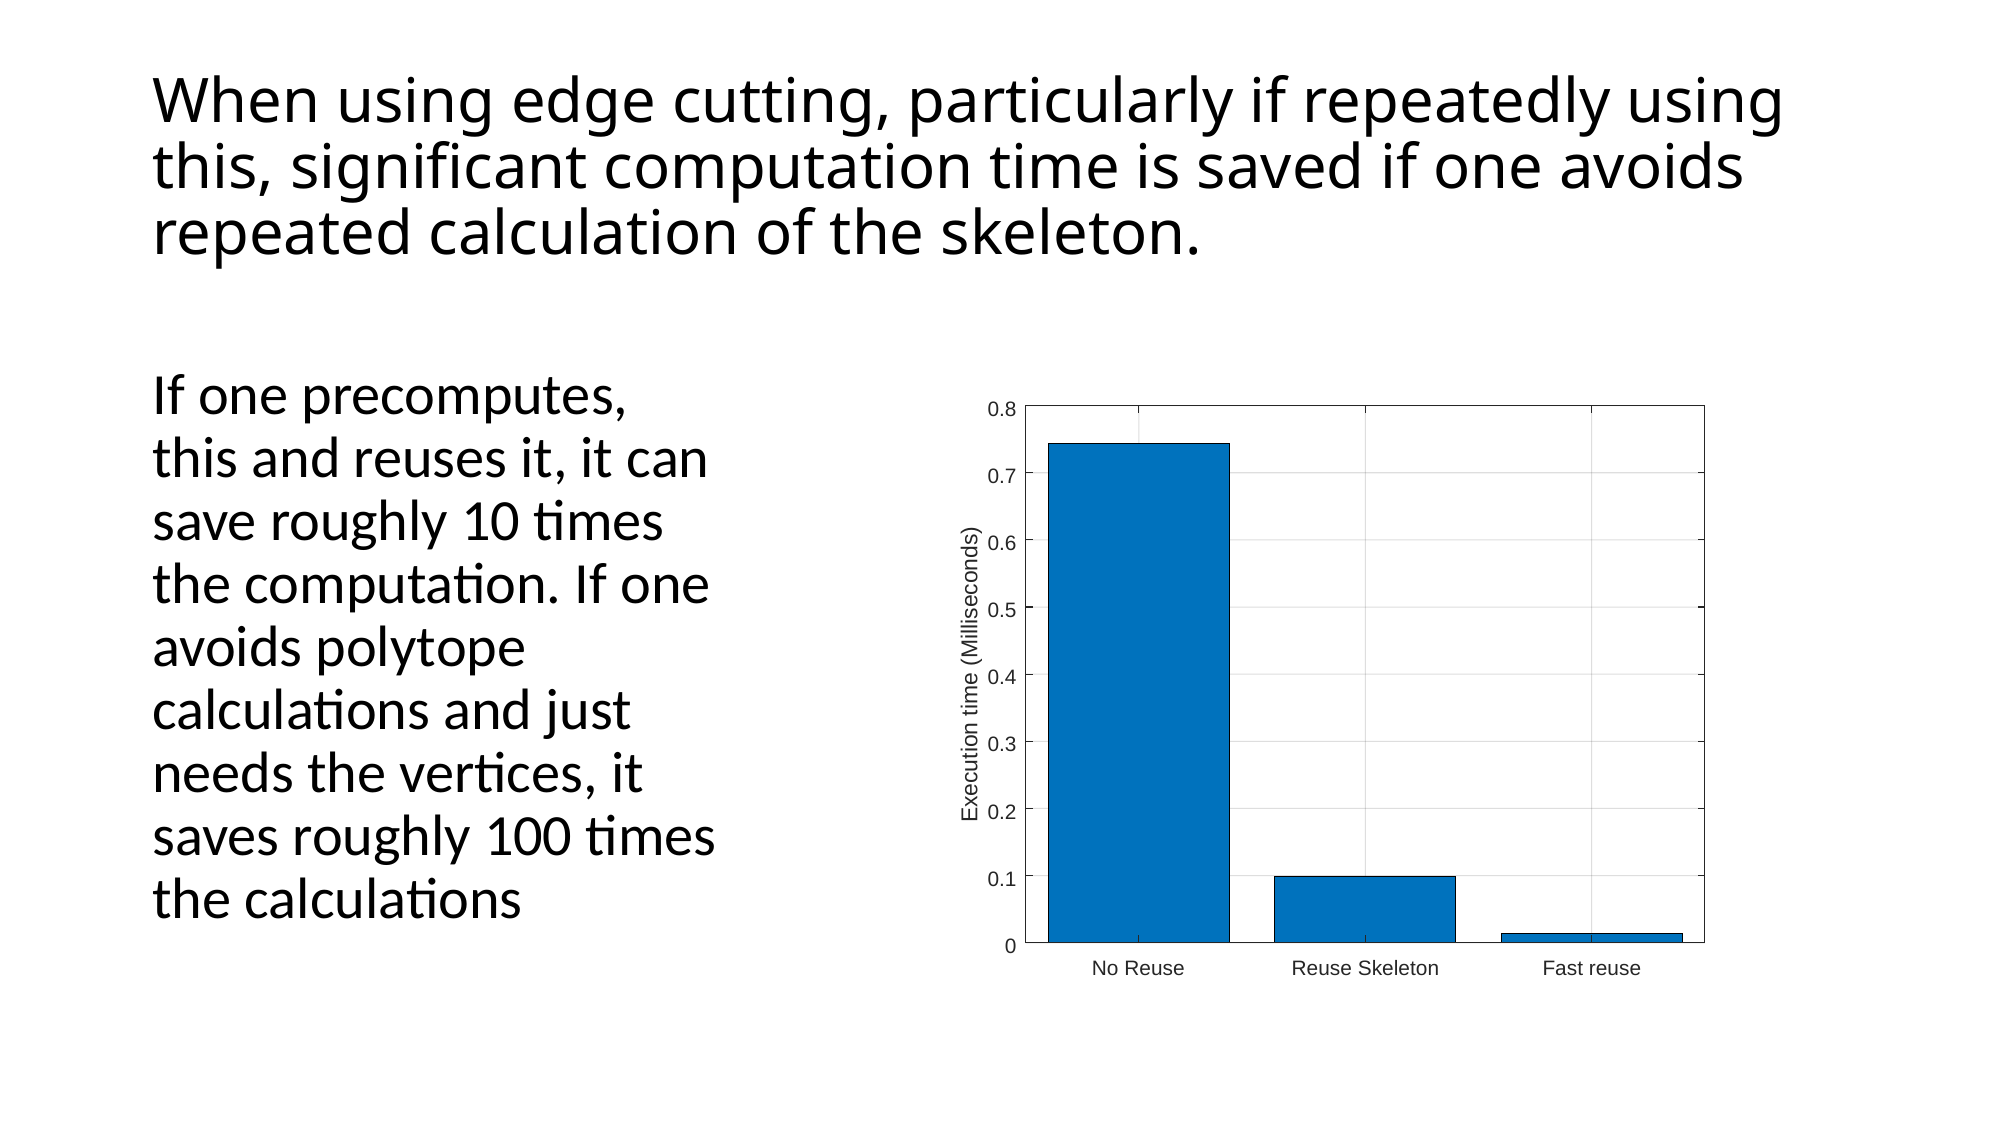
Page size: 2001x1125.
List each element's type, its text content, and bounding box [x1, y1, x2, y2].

picture [911, 357, 1787, 1014]
title When using edge cutting, particularly if repeatedly using this, significant computation time is saved if one avoids repeated calculation of the skeleton. [137, 59, 1863, 278]
list If one precomputes, this and reuses it, it can save roughly 10 times the computation. If one avoids polytope calculations and just needs the vertices, it saves roughly 100 times the calculations [137, 357, 737, 1014]
